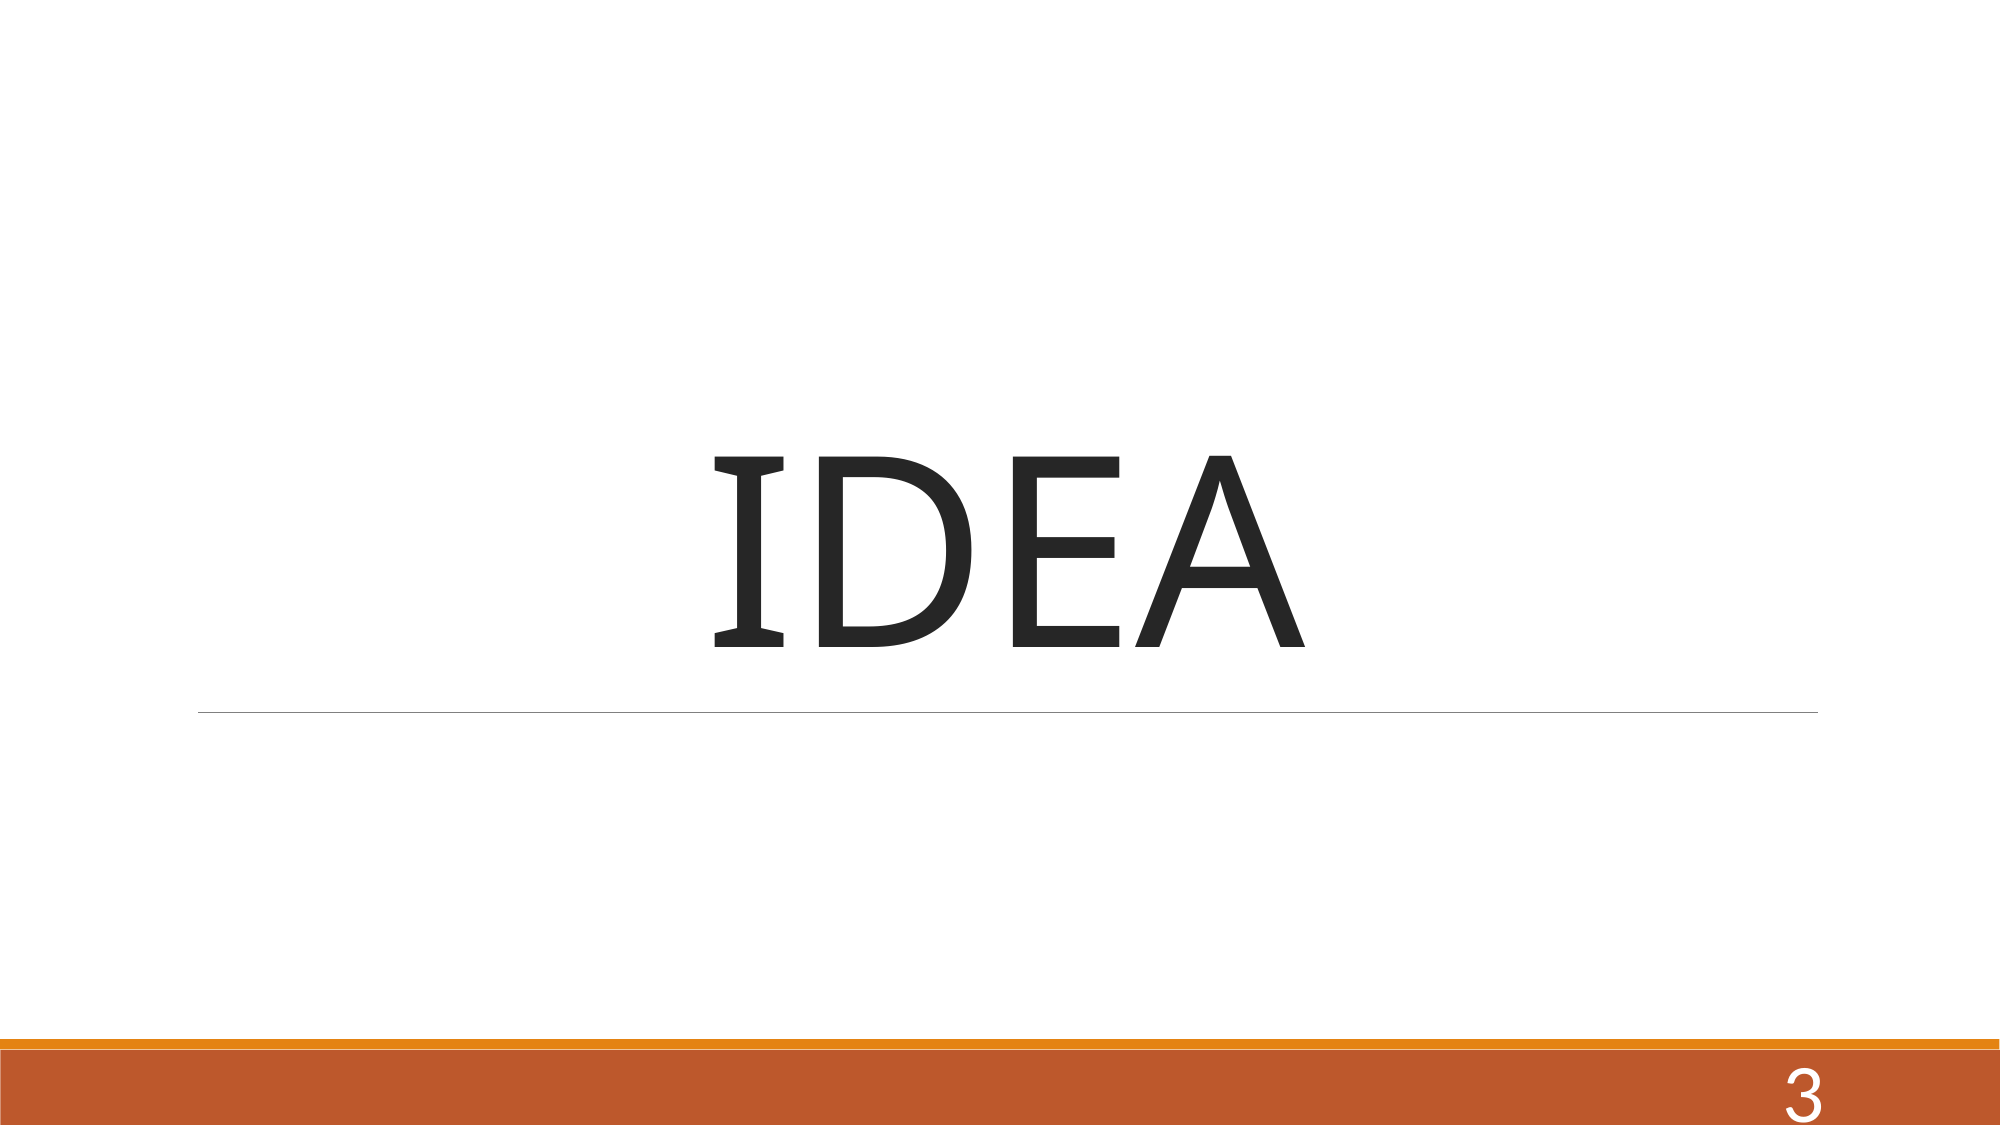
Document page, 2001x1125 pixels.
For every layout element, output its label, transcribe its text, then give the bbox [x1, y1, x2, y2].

slide_number 3 [1624, 1059, 1840, 1120]
title IDEA [180, 124, 1830, 710]
